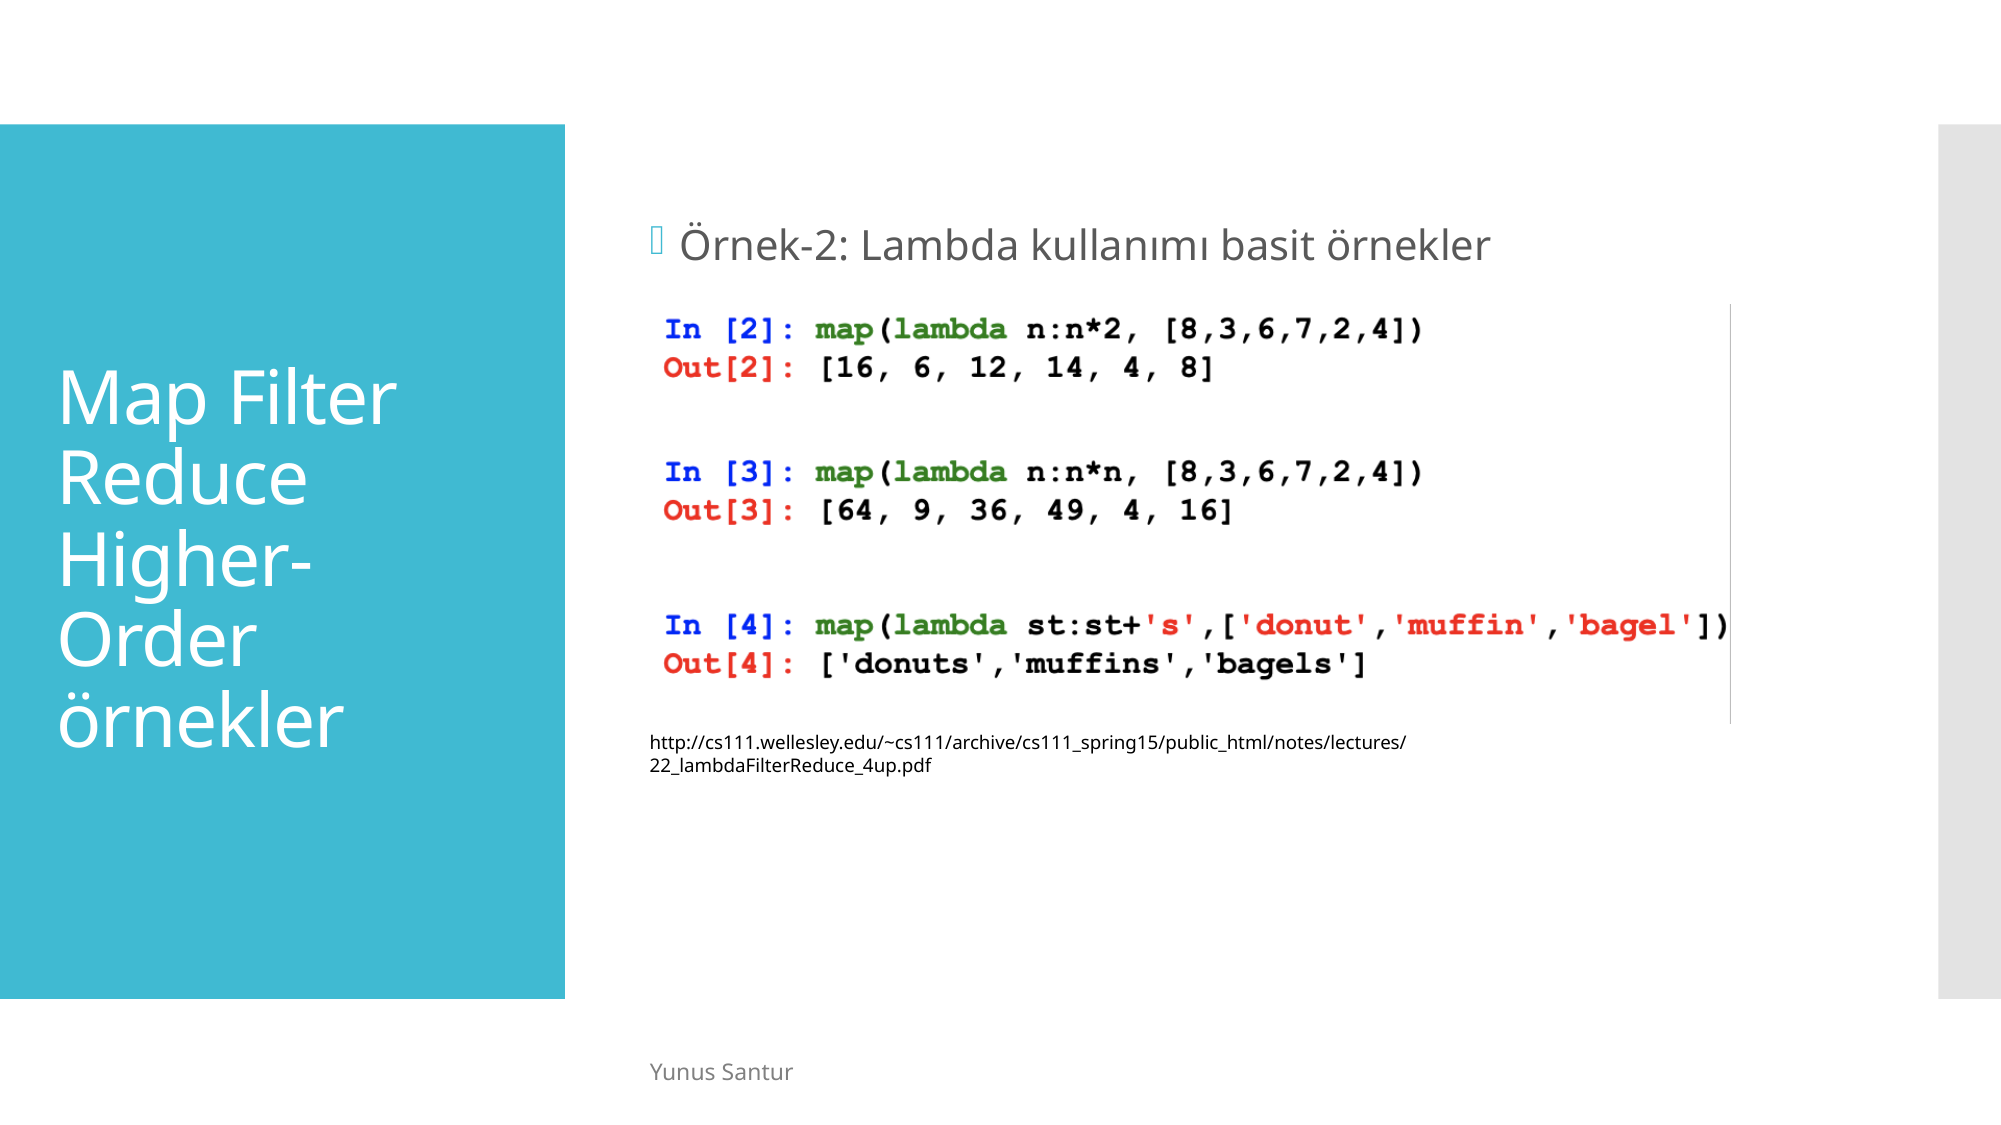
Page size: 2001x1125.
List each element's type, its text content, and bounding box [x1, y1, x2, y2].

footer Yunus Santur [634, 1042, 1605, 1103]
picture [634, 304, 1731, 724]
text_box http://cs111.wellesley.edu/~cs111/archive/cs111_spring15/public_html/notes/lectures/22_lambdaFilterReduce_4up.pdf [634, 724, 1635, 784]
list Örnek-2: Lambda kullanımı basit örnekler [634, 141, 1835, 982]
title Map Filter Reduce Higher-Order örnekler [41, 184, 525, 940]
